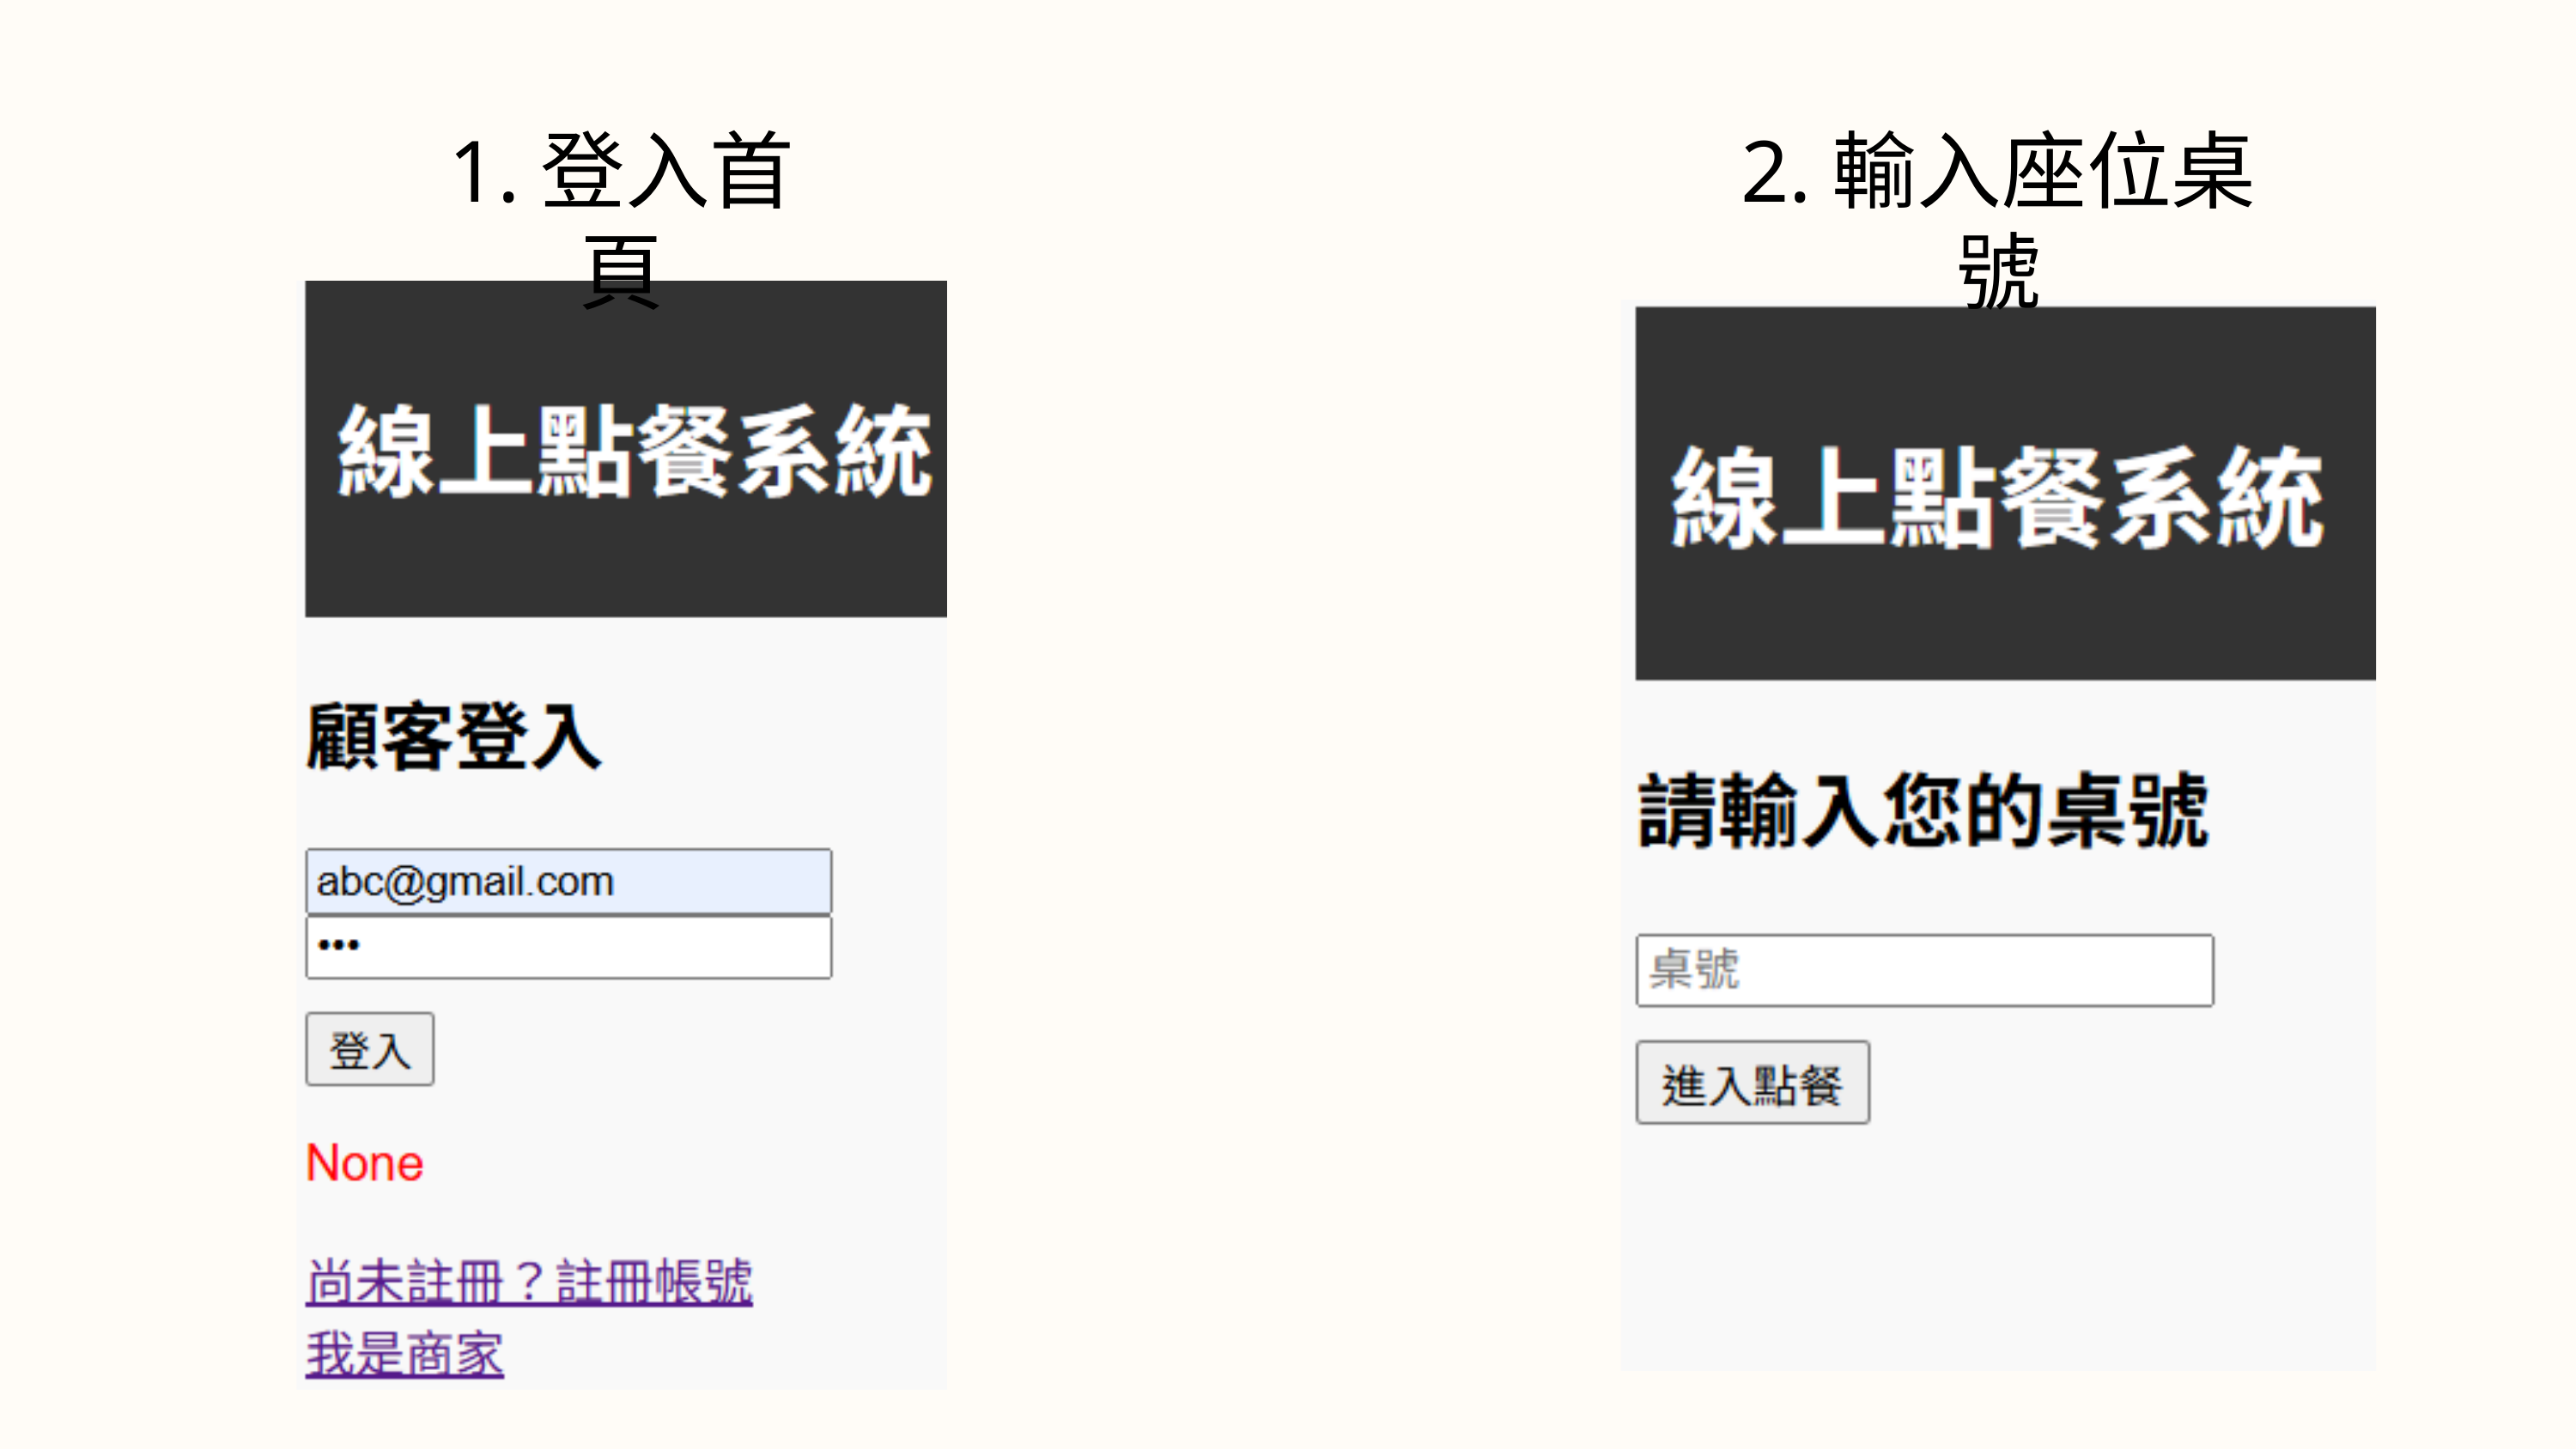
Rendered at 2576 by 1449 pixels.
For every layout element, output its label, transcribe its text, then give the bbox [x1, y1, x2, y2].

text_box 1.登入首頁 [411, 117, 832, 321]
text_box 2.輸入座位桌號 [1704, 117, 2293, 321]
text_box [1620, 300, 2377, 1371]
text_box [296, 281, 947, 1390]
